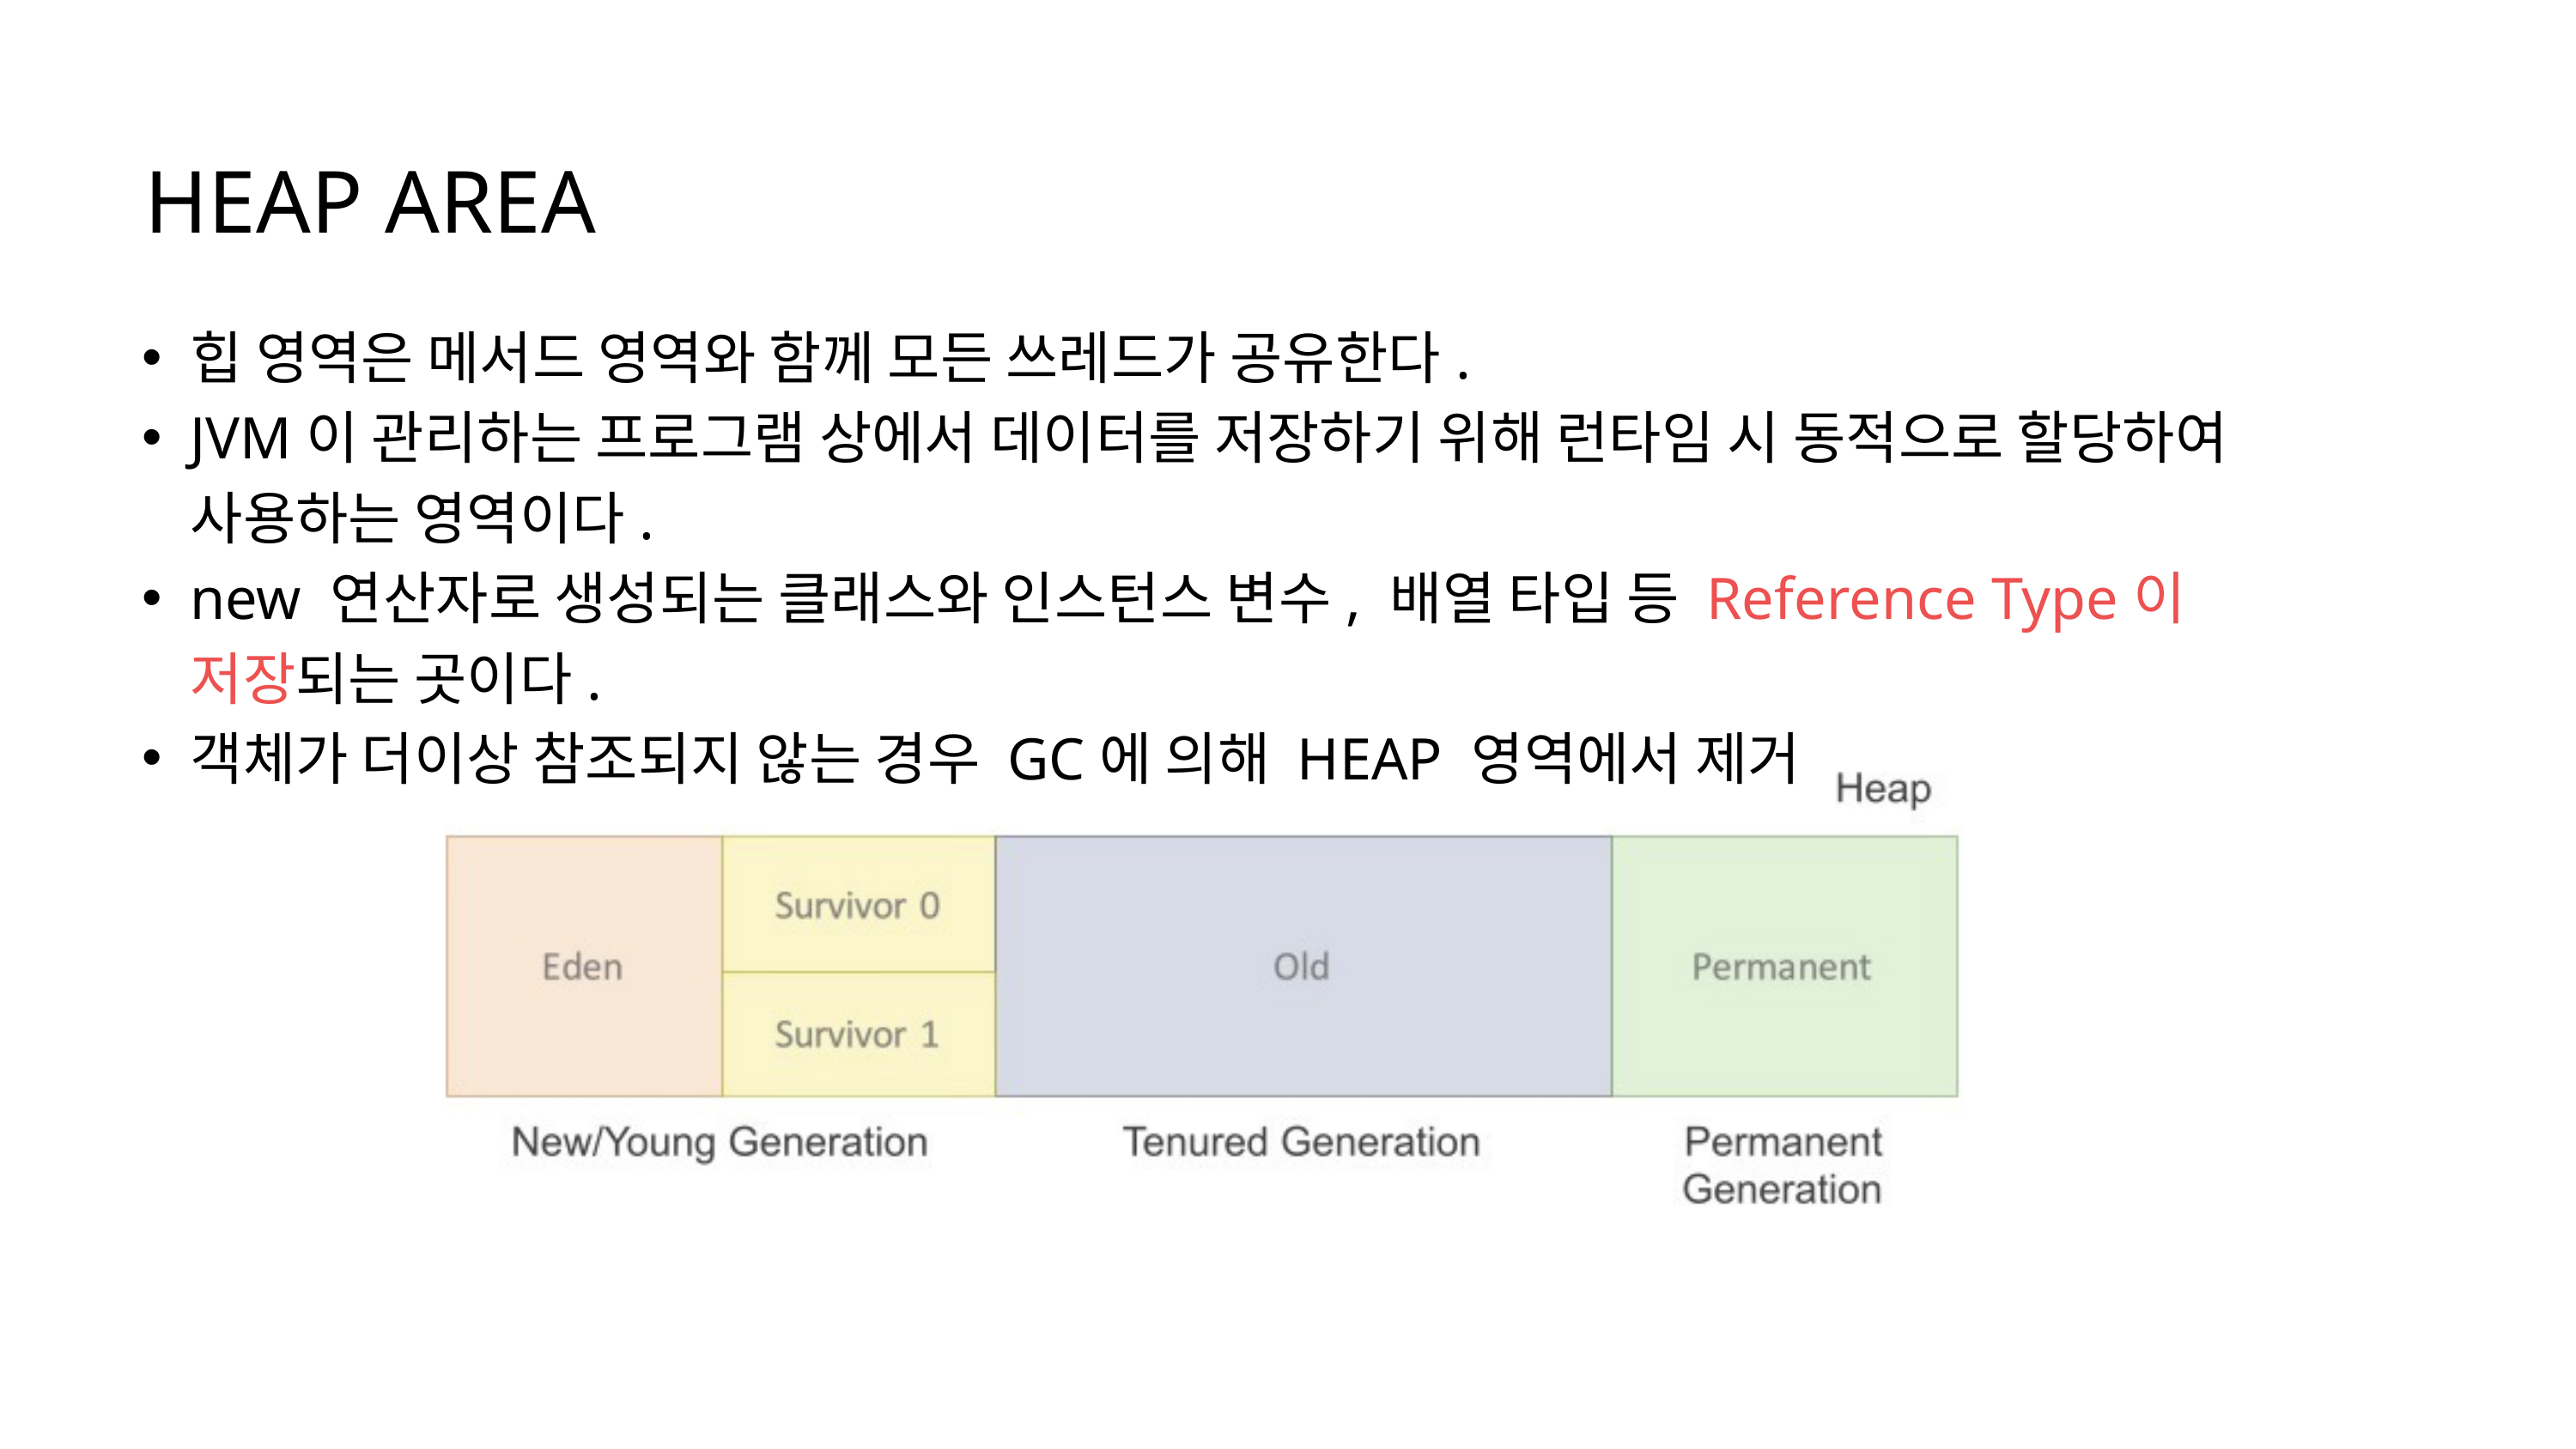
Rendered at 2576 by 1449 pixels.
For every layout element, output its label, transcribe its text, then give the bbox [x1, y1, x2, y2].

text_box 힙 영역은 메서드 영역와 함께 모든 쓰레드가 공유한다. JVM이 관리하는 프로그램 상에서 데이터를 저장하기 위해 런타임 시 동적으로 할당하여 사용하는 영역이다. new 연산자로 생성되는 클래스와 인스턴스 변수, 배열 타입 등 Reference Type이 저장되는 곳이다. 객체가 더이상 참조되지 않는 경우 GC에 의해 HEAP 영역에서 제거 [93, 310, 2354, 791]
text_box HEAP AREA [144, 130, 1692, 251]
text_box [392, 791, 2053, 1240]
